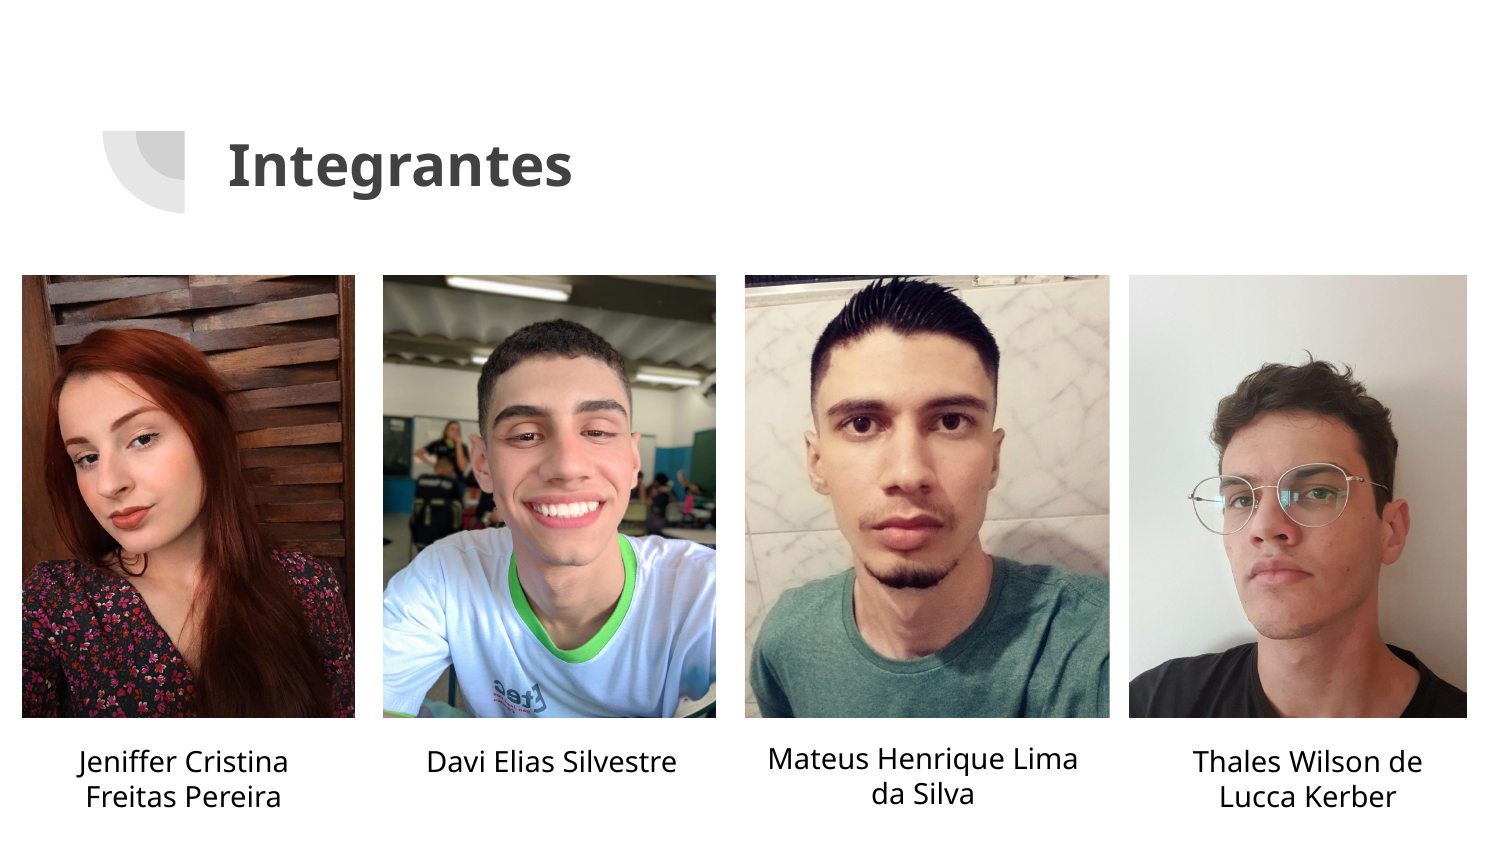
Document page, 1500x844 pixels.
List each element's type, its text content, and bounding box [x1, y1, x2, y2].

text_box Mateus Henrique Lima da Silva [740, 725, 1106, 826]
title Integrantes [213, 113, 1368, 278]
text_box Thales Wilson de Lucca Kerber [1155, 728, 1462, 828]
picture [744, 274, 1110, 718]
text_box Jeniffer Cristina Freitas Pereira [18, 728, 350, 828]
picture [1128, 274, 1467, 718]
picture [383, 274, 716, 718]
text_box Davi Elias Silvestre [385, 728, 718, 793]
picture [22, 275, 355, 718]
